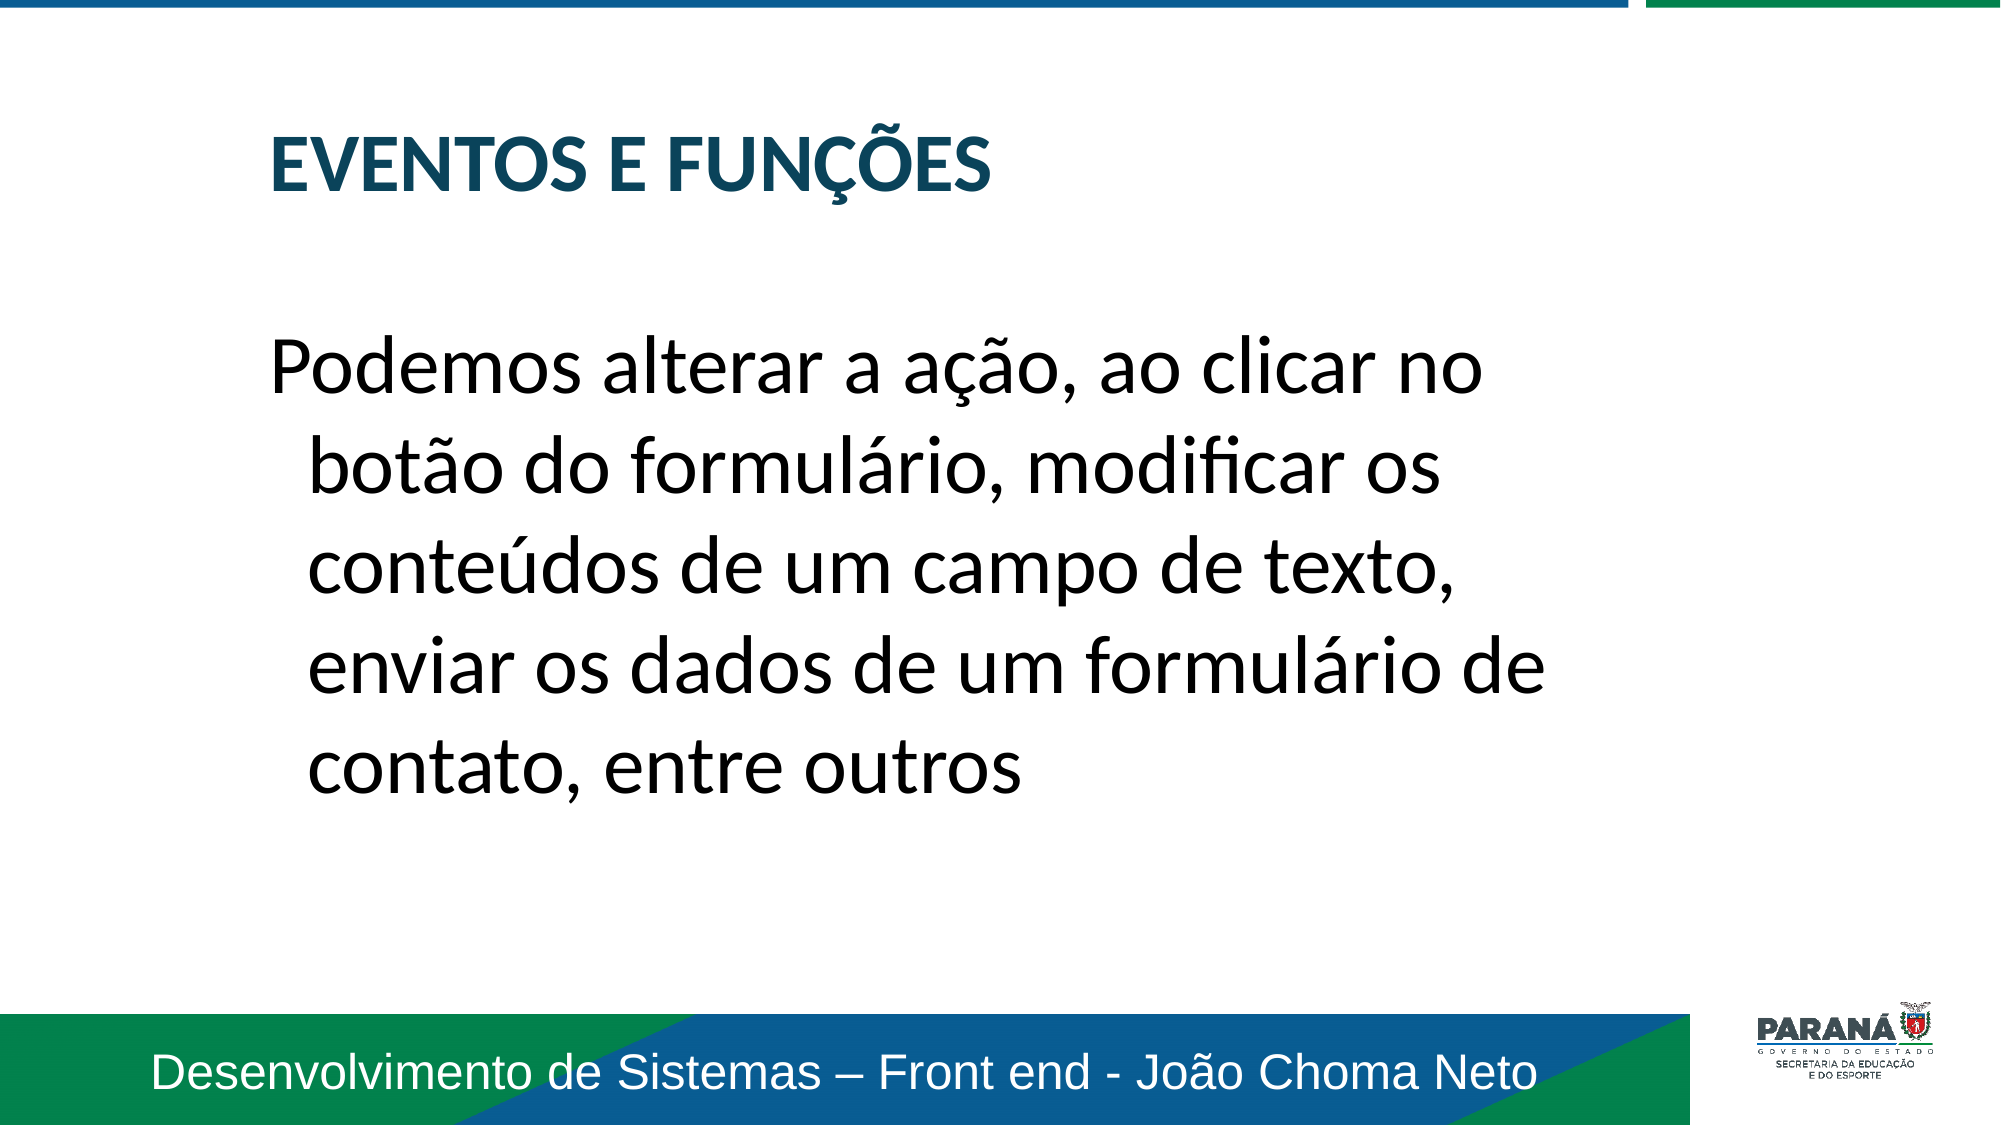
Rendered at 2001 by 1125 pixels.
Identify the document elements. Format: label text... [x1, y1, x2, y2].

list EVENTOS E FUNÇÕES [217, 111, 1637, 249]
picture [1757, 1002, 1933, 1081]
list Podemos alterar a ação, ao clicar no botão do formulário, modificar os conteúdos de um campo de texto, enviar os dados de um formulário de contato, entre outros [217, 302, 1677, 921]
picture [0, 1014, 1690, 1125]
